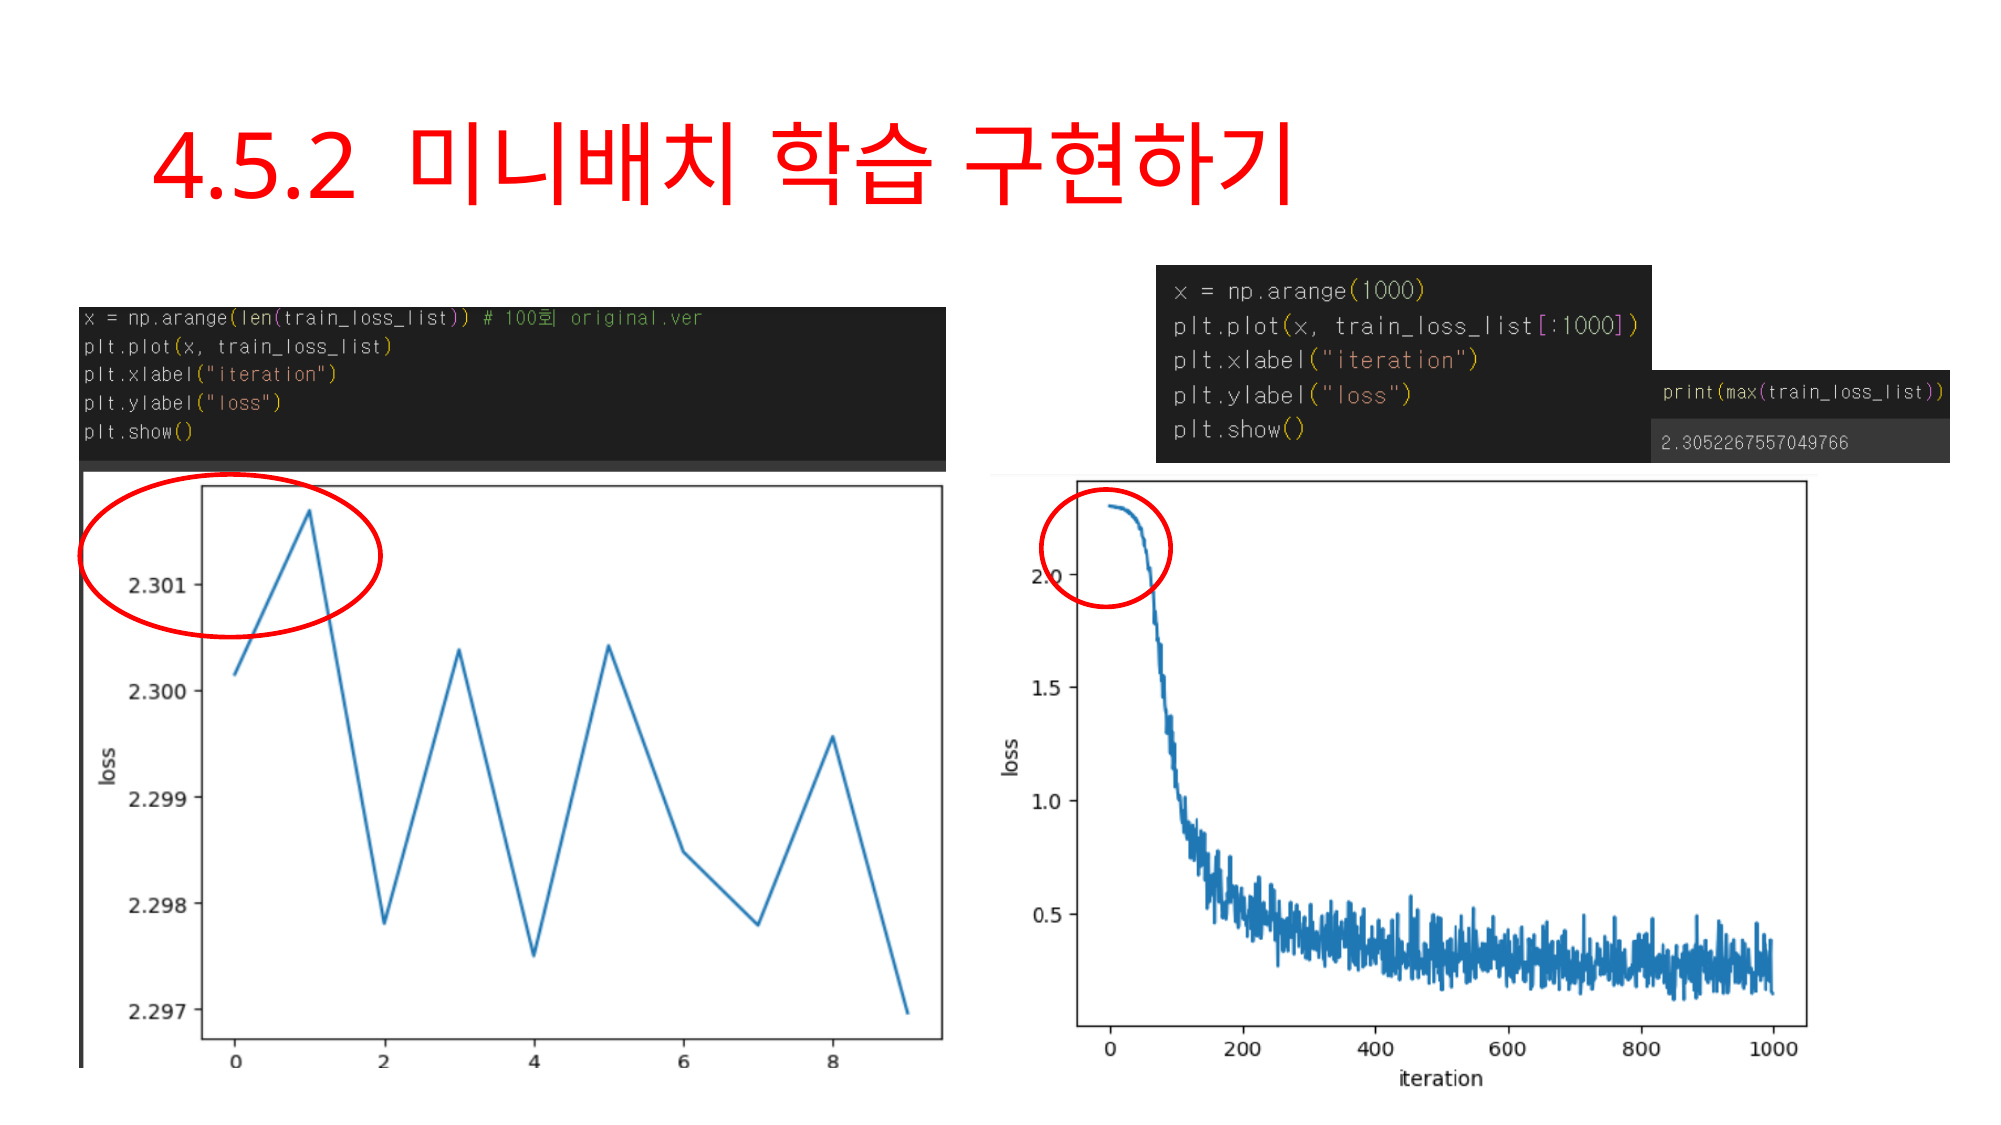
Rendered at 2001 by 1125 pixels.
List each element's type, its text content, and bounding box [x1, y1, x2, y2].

picture [1156, 265, 1950, 463]
picture [990, 474, 1818, 1096]
picture [79, 307, 946, 1068]
title 4.5.2 미니배치 학습 구현하기 [137, 59, 1863, 278]
